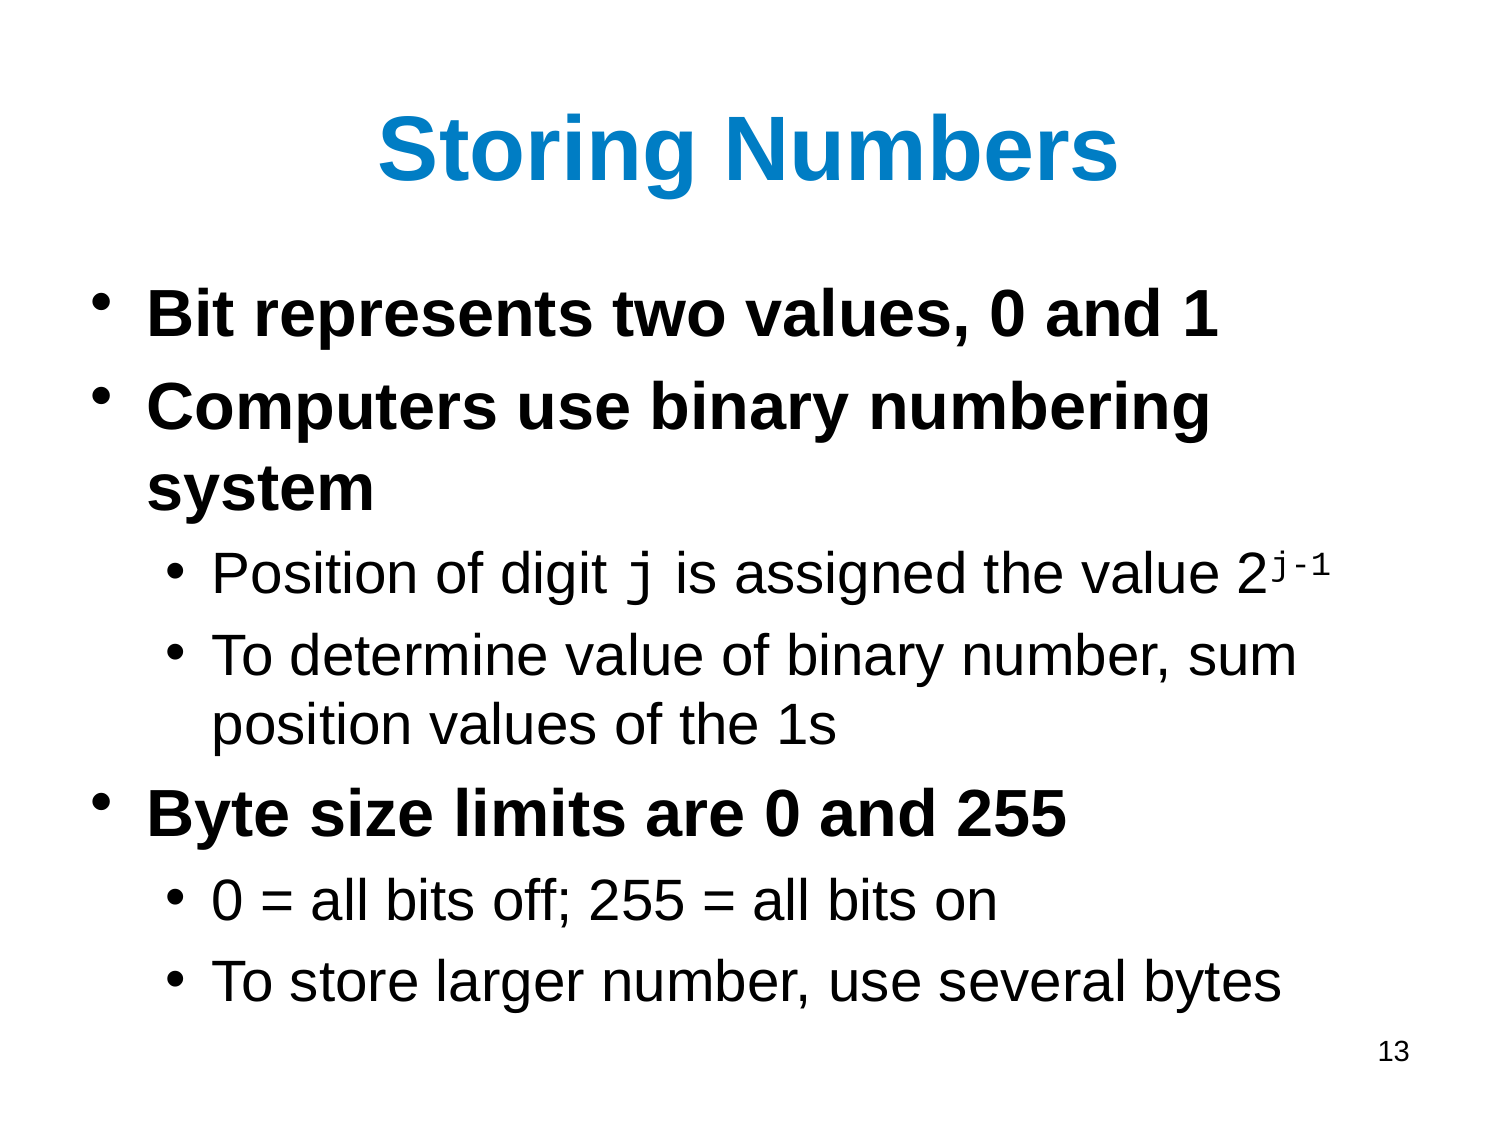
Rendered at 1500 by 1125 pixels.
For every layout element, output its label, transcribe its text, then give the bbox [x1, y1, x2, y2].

slide_number 13 [1074, 1024, 1426, 1103]
list Bit represents two values, 0 and 1 Computers use binary numbering system Position of digit j is assigned the value 2j-1 To determine value of binary number, sum position values of the 1s Byte size limits are 0 and 255 0 = all bits off; 255 = all bits on To store larger number, use several bytes [75, 262, 1425, 1005]
title Storing Numbers [75, 50, 1425, 238]
